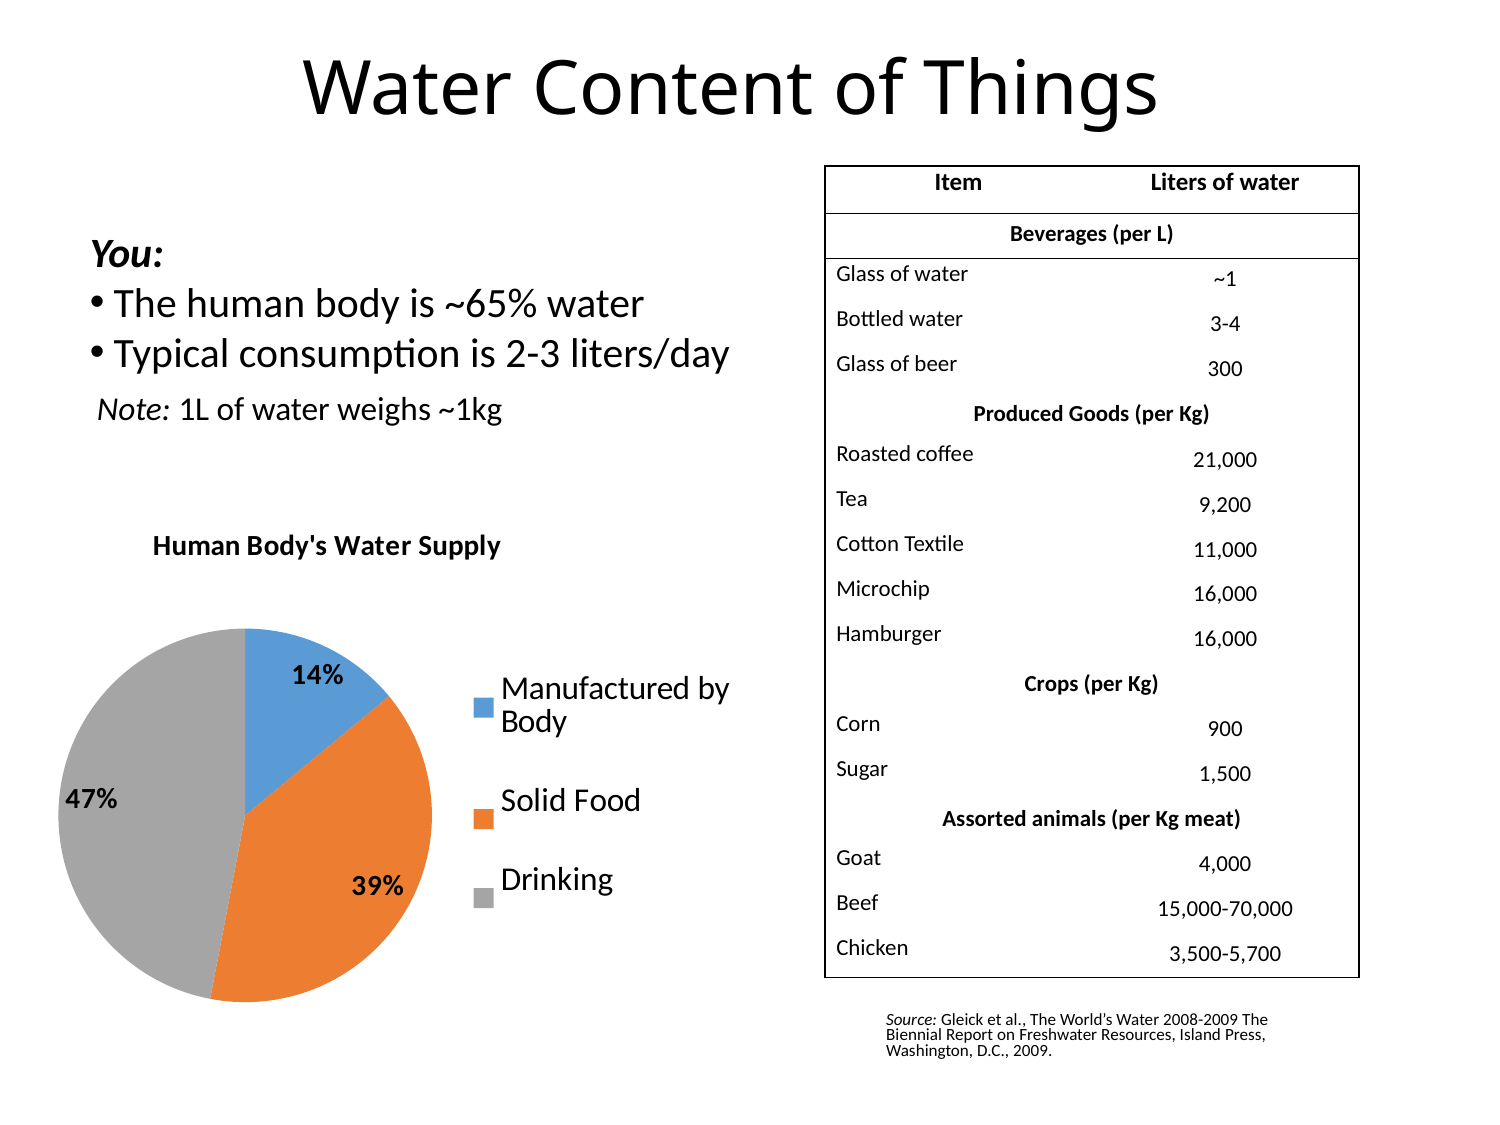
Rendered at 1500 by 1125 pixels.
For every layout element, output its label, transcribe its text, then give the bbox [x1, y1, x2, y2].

table_cell 16,000 [1092, 574, 1358, 619]
table_cell 15,000-70,000 [1092, 888, 1358, 933]
text_box You: The human body is ~65% water Typical consumption is 2-3 liters/day [75, 218, 825, 384]
table_cell 9,200 [1092, 484, 1358, 529]
list Source: Gleick et al., The World’s Water 2008-2009 The Biennial Report on Freshwater Resources, Island Press, Washington, D.C., 2009. [871, 1005, 1331, 1090]
table_cell Bottled water [826, 303, 1092, 348]
table_cell 4,000 [1092, 843, 1358, 888]
table_cell Corn [826, 708, 1092, 753]
table_cell ~1 [1092, 259, 1358, 303]
table_cell Produced Goods (per Kg) [826, 393, 1358, 439]
table_cell Sugar [826, 753, 1092, 798]
table_cell Hamburger [826, 619, 1092, 663]
table_cell Beef [826, 888, 1092, 933]
table_cell 21,000 [1092, 439, 1358, 484]
text_box Note: 1L of water weighs ~1kg [82, 384, 518, 435]
table_header Item [826, 167, 1092, 213]
table_cell 900 [1092, 708, 1358, 753]
table_cell Crops (per Kg) [826, 663, 1358, 708]
table_cell Tea [826, 484, 1092, 529]
table_cell Cotton Textile [826, 529, 1092, 574]
text_box Water Content of Things [225, 31, 1258, 138]
table_cell Goat [826, 843, 1092, 888]
table_cell Assorted animals (per Kg meat) [826, 798, 1358, 843]
table_cell Microchip [826, 574, 1092, 619]
table_cell Glass of water [826, 259, 1092, 303]
table_cell 1,500 [1092, 753, 1358, 798]
table_cell Beverages (per L) [826, 214, 1358, 258]
table_cell 16,000 [1092, 619, 1358, 663]
table_cell Roasted coffee [826, 439, 1092, 484]
chart [26, 524, 760, 1012]
table_cell 300 [1092, 348, 1358, 393]
table_cell Chicken [826, 933, 1092, 977]
table_cell 11,000 [1092, 529, 1358, 574]
table_header Liters of water [1092, 167, 1358, 213]
table_cell 3,500-5,700 [1092, 933, 1358, 977]
table_cell 3-4 [1092, 303, 1358, 348]
table_cell Glass of beer [826, 348, 1092, 393]
